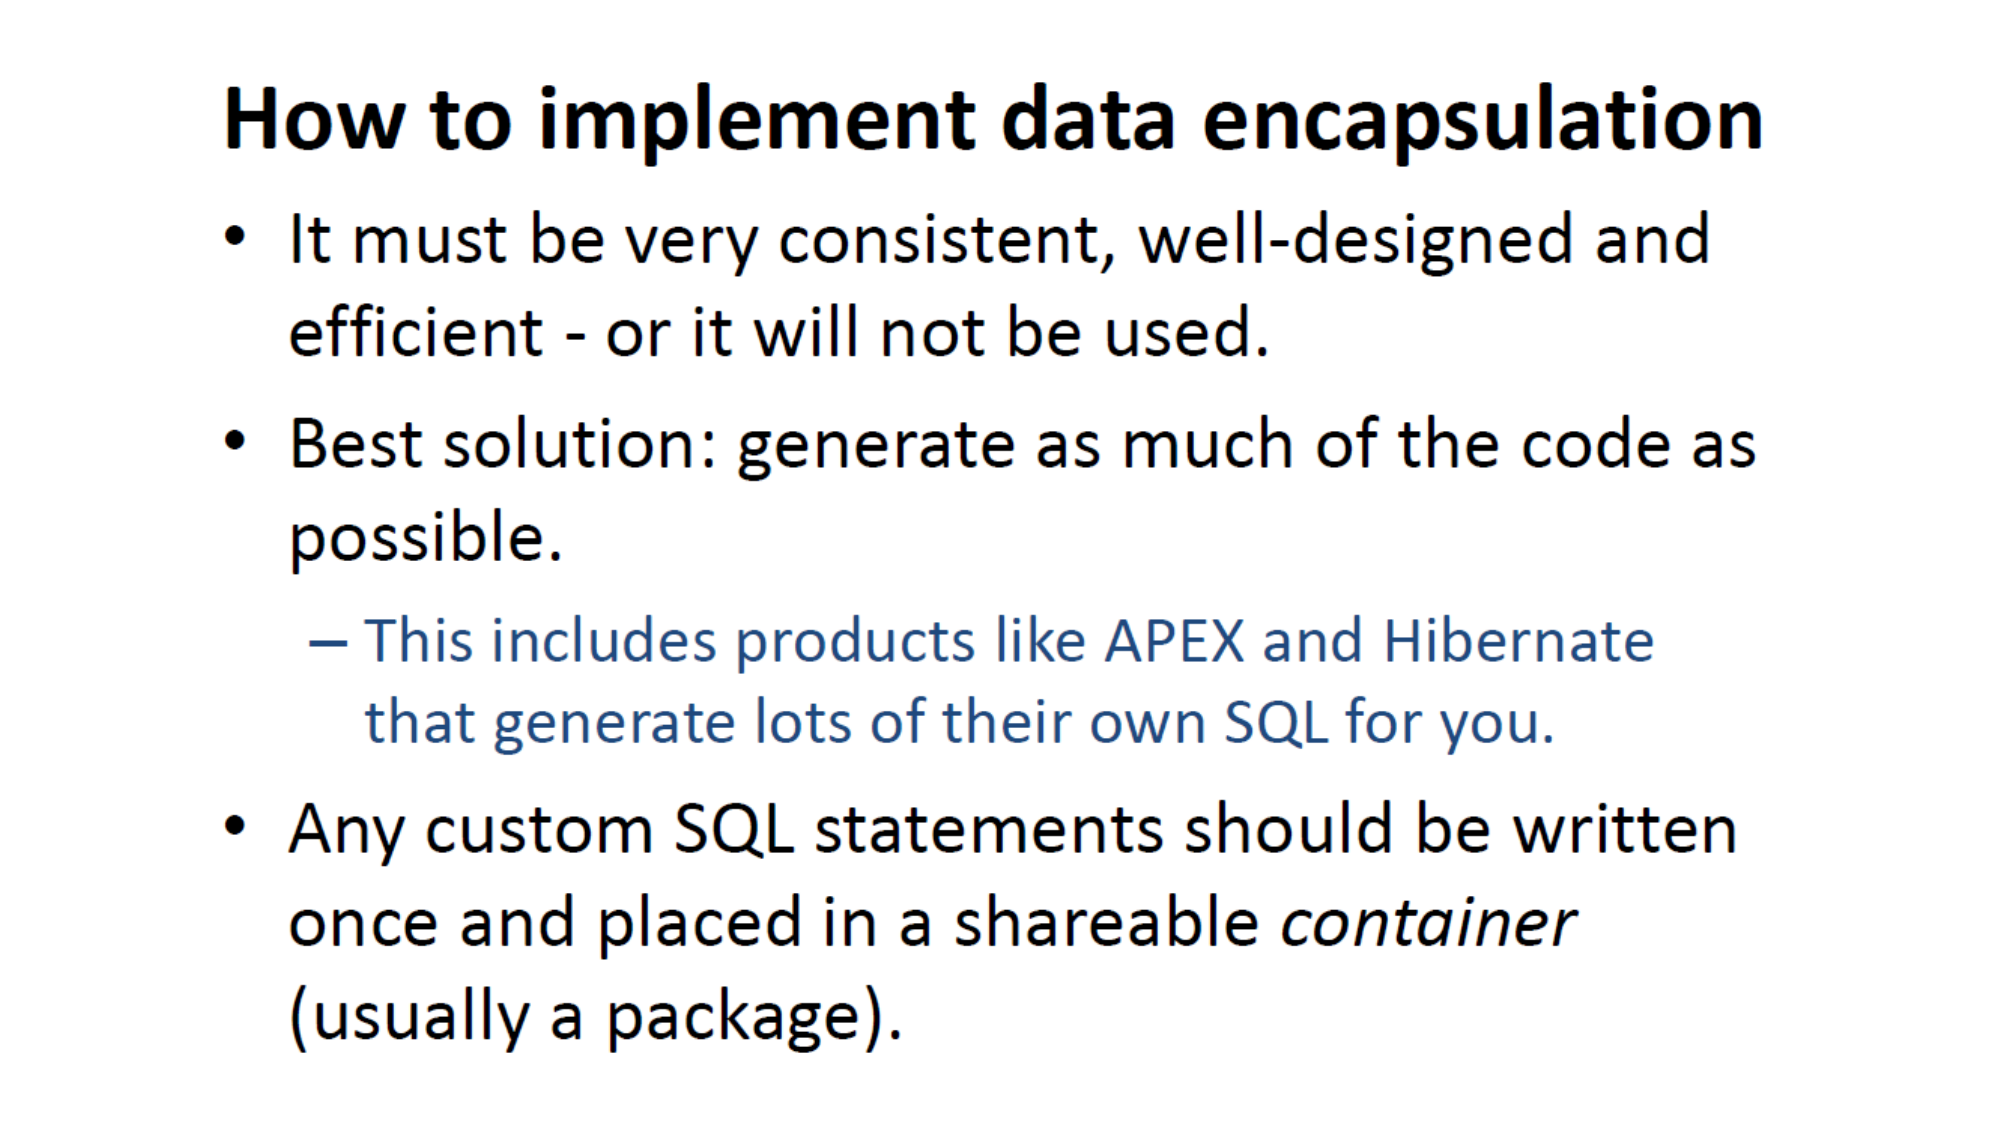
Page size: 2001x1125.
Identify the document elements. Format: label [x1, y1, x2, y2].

picture [197, 63, 1803, 1062]
